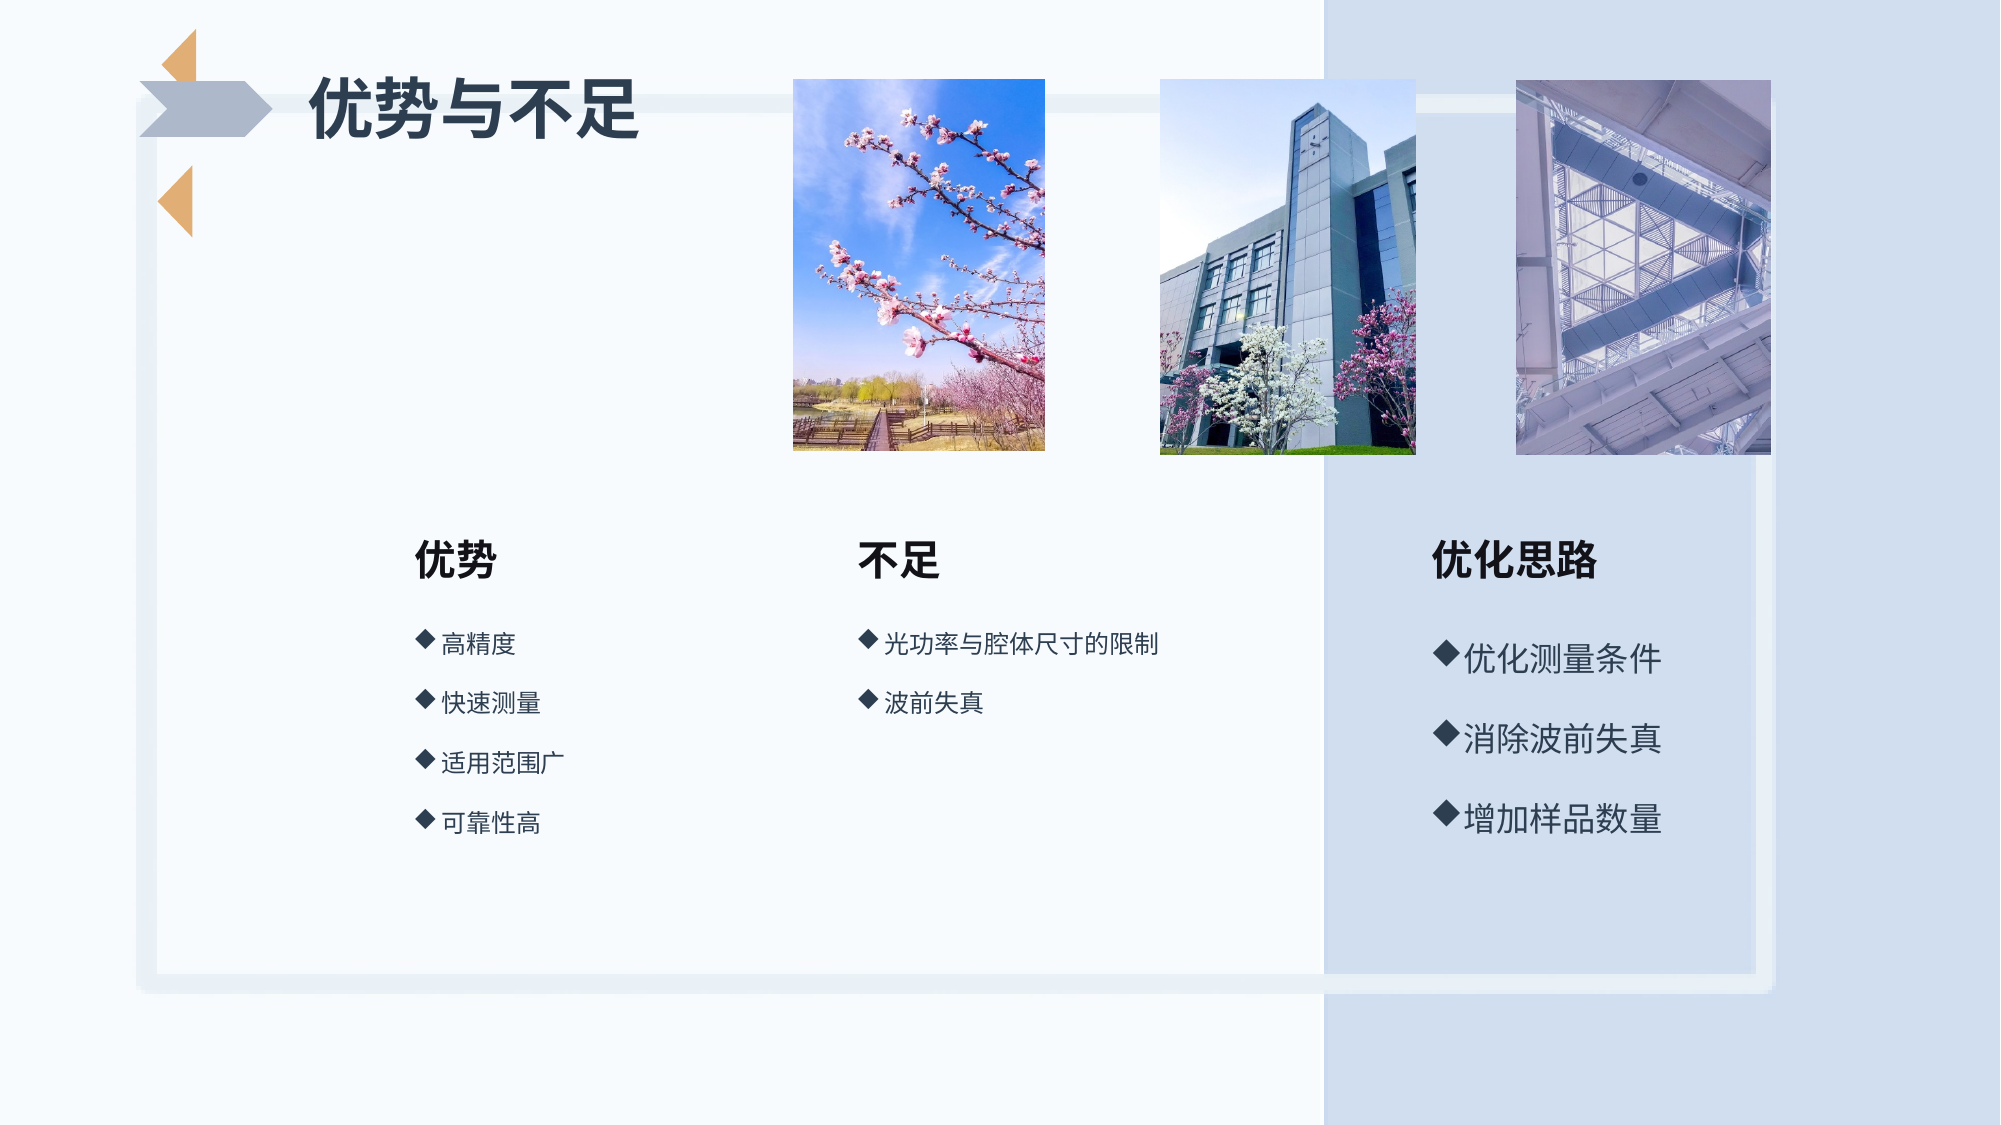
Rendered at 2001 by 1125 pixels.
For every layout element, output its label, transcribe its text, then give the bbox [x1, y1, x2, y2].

picture [1516, 79, 1771, 455]
picture [793, 79, 1045, 451]
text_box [1415, 526, 1823, 836]
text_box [841, 526, 1249, 718]
text_box [136, 79, 275, 138]
picture [1160, 79, 1416, 455]
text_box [398, 526, 806, 839]
text_box 优势与不足 [292, 59, 970, 154]
